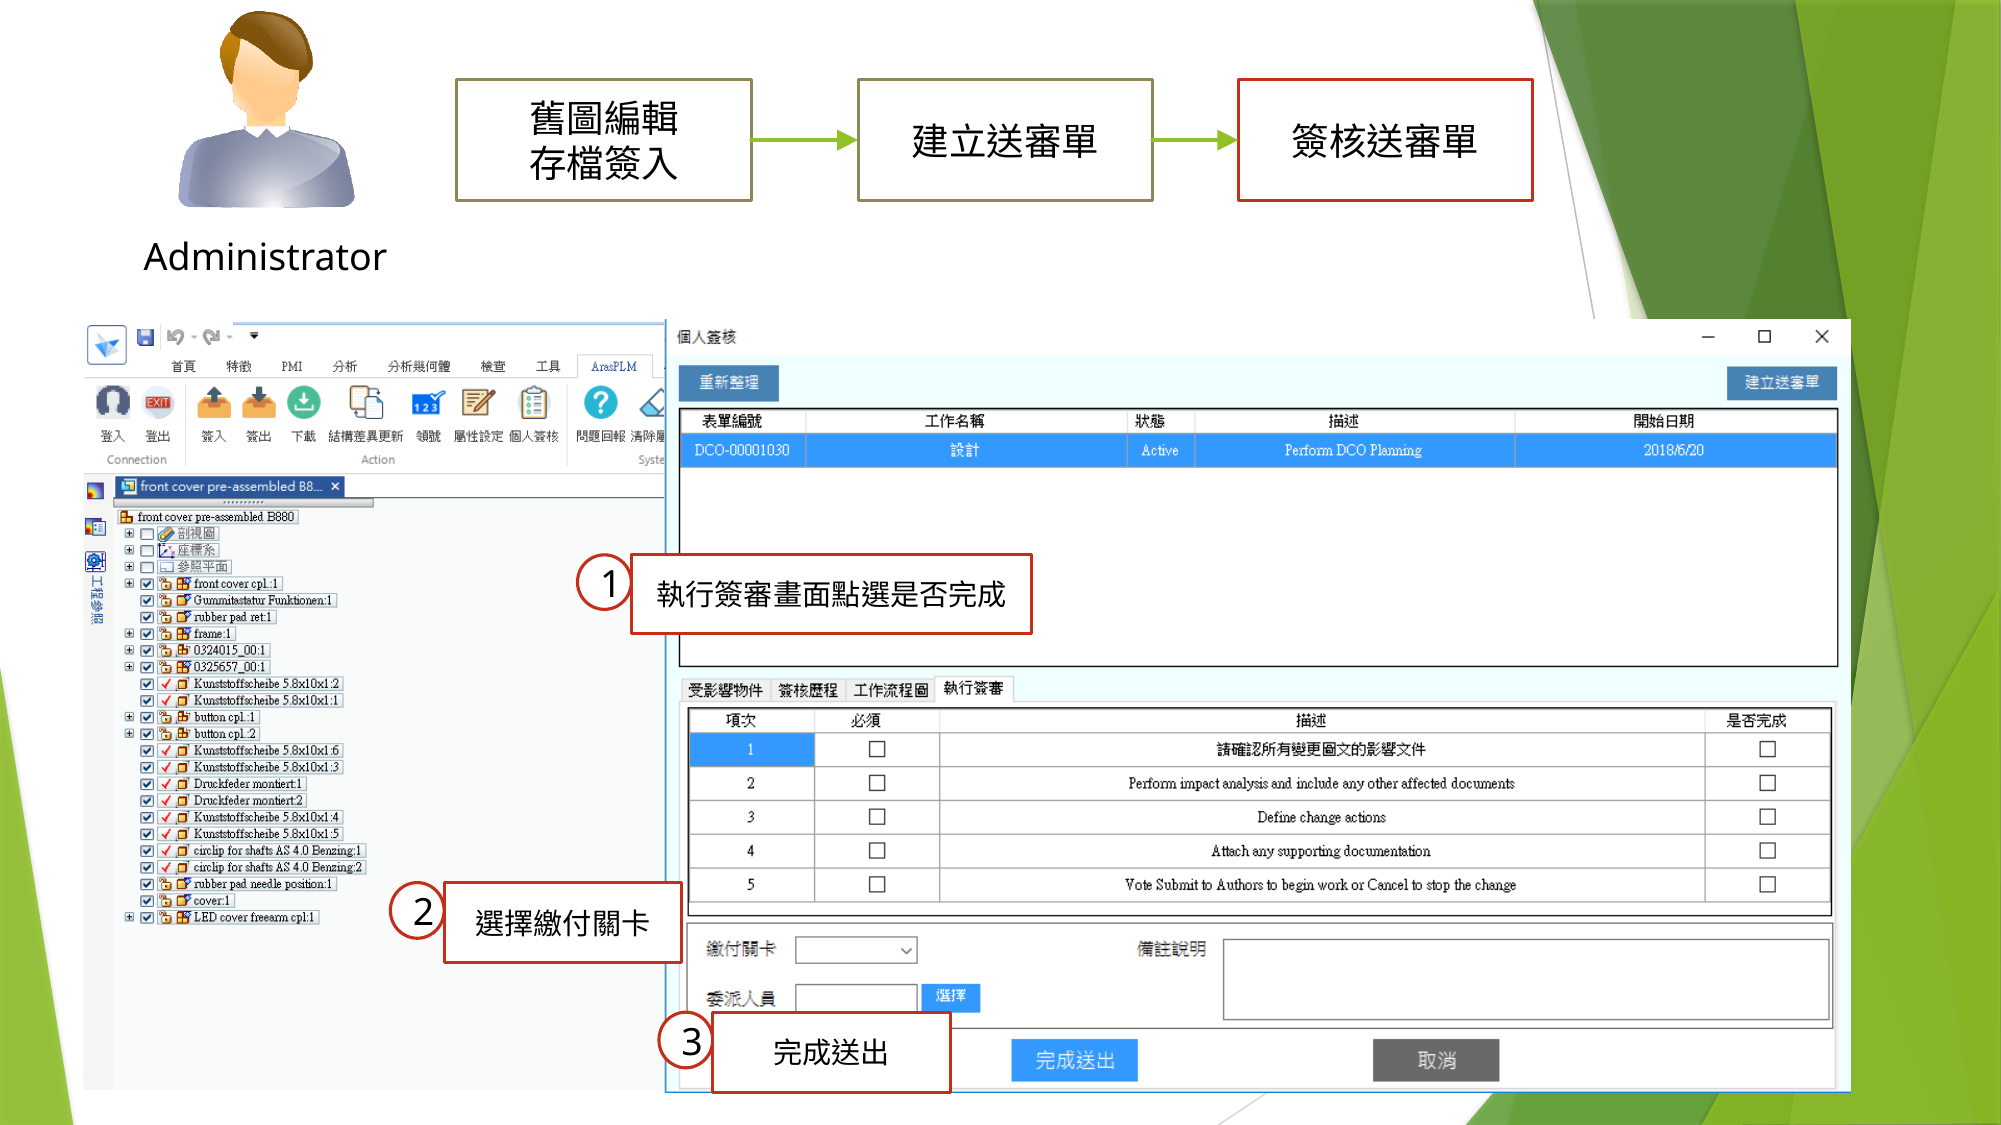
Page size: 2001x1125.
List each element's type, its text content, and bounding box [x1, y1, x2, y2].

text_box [127, 8, 405, 287]
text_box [576, 554, 1033, 634]
text_box 建立送審單 [857, 78, 1154, 202]
text_box 簽核送審單 [1237, 78, 1534, 202]
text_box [658, 1011, 951, 1093]
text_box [389, 882, 683, 964]
picture [82, 319, 1852, 1093]
text_box 舊圖編輯 存檔簽入 [455, 78, 753, 202]
